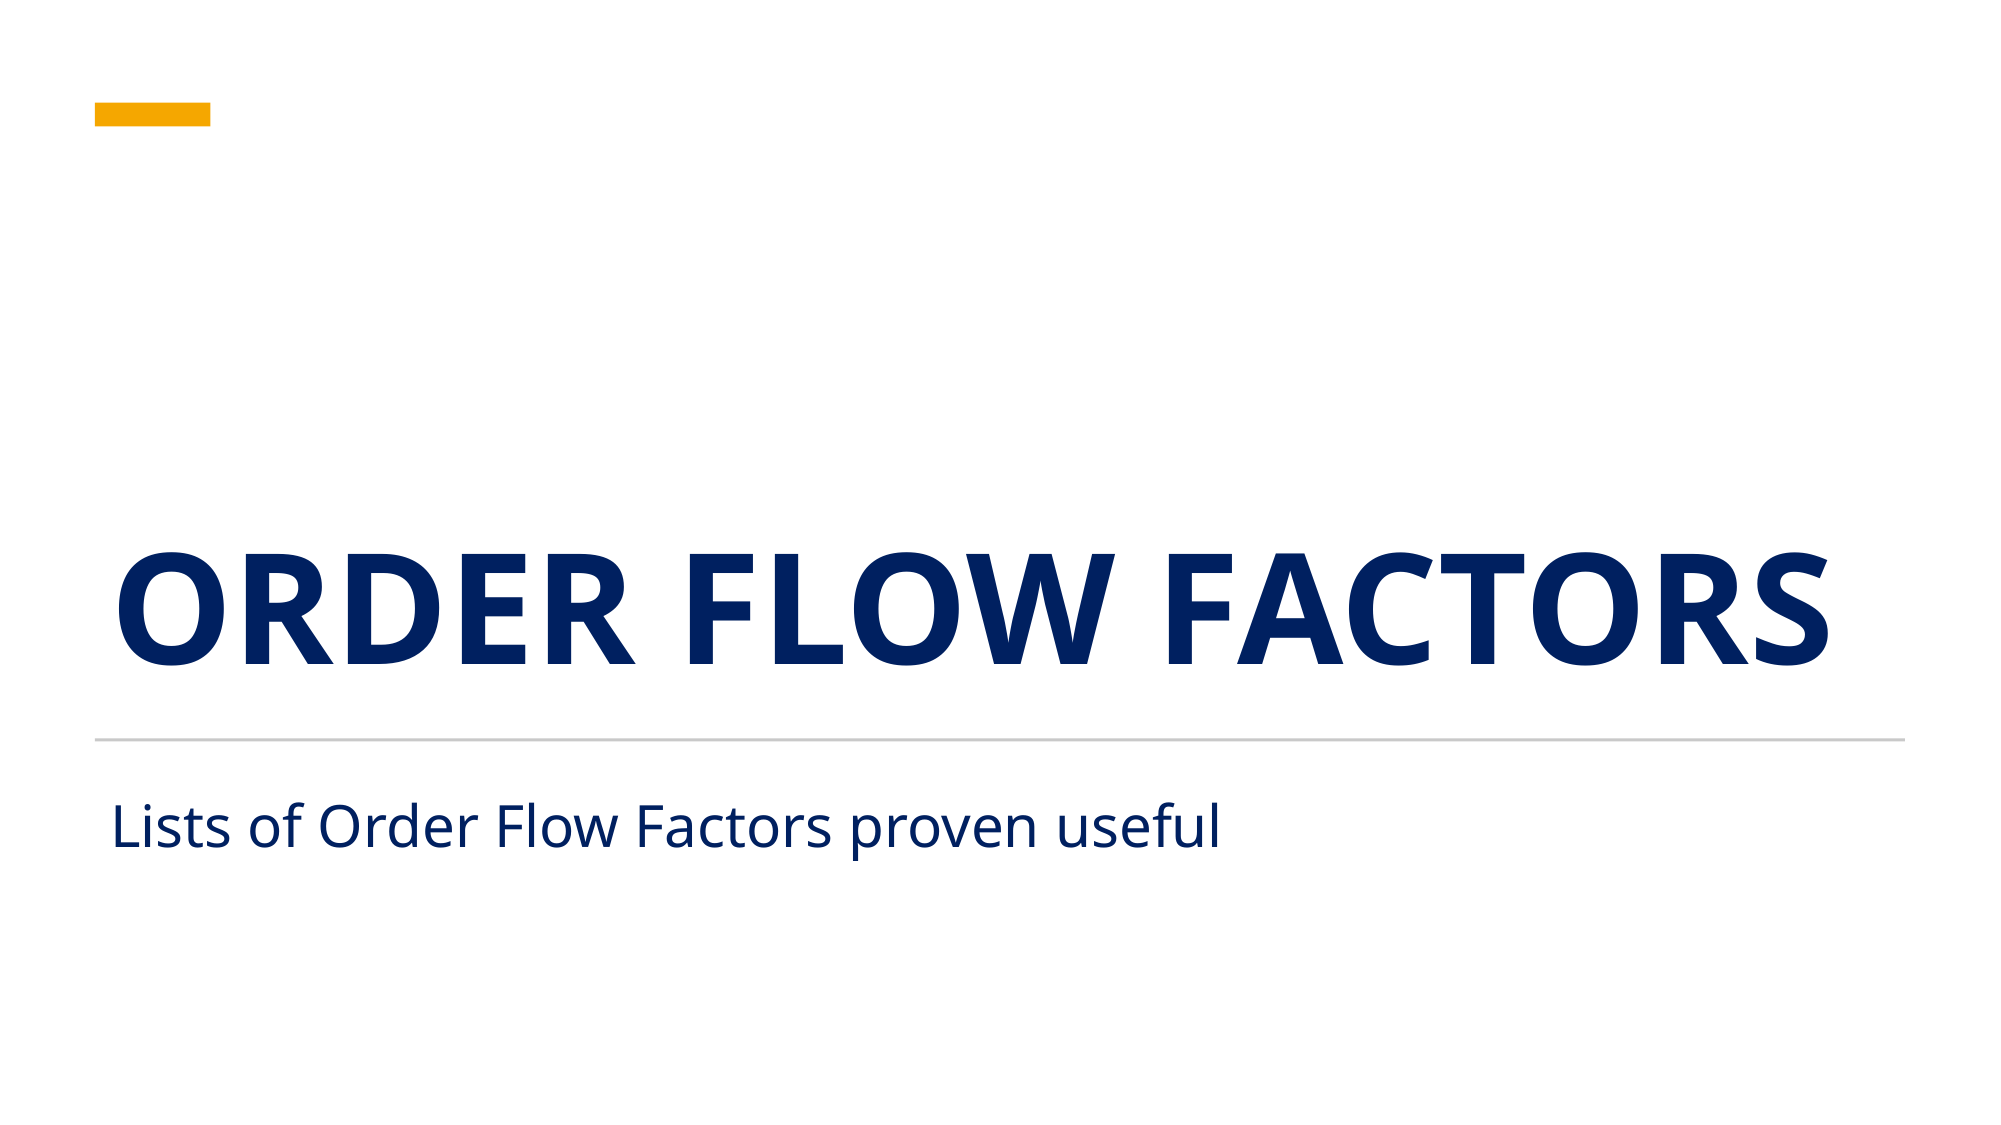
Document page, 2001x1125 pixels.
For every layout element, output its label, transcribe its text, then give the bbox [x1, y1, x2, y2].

subtitle Lists of Order Flow Factors proven useful [94, 774, 1906, 1018]
title ORDER FLOW FACTORS [94, 184, 1906, 705]
